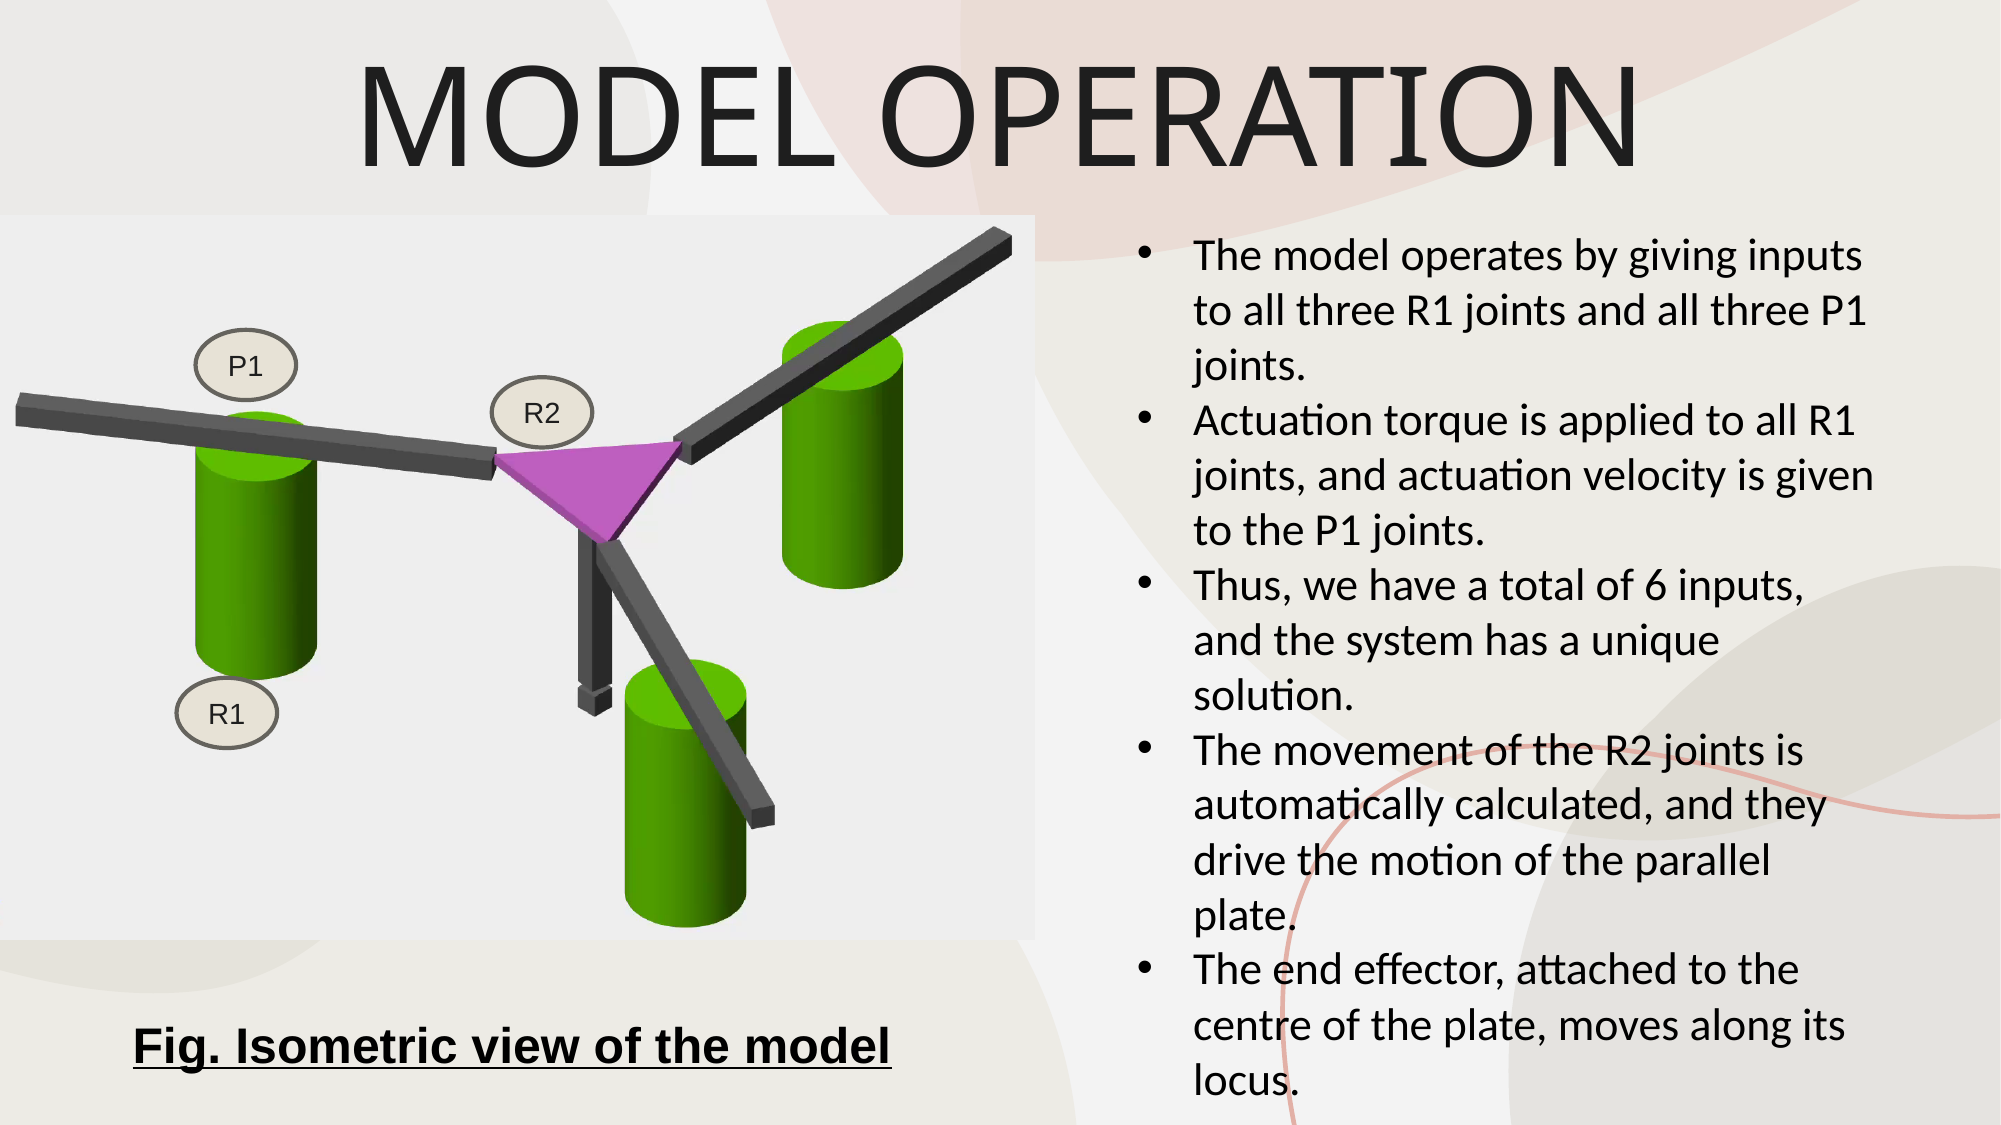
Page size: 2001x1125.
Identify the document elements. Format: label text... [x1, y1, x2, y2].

title MODEL OPERATION [0, 24, 2000, 209]
text_box The model operates by giving inputs to all three R1 joints and all three P1 joints. Actuation torque is applied to all R1 joints, and actuation velocity is given to the P1 joints. Thus, we have a total of 6 inputs, and the system has a unique solution. The movement of the R2 joints is automatically calculated, and they drive the motion of the parallel plate. The end effector, attached to the centre of the plate, moves along its locus. [1122, 217, 1895, 1112]
picture [0, 214, 1036, 941]
text_box Fig. Isometric view of the model [117, 1006, 967, 1082]
